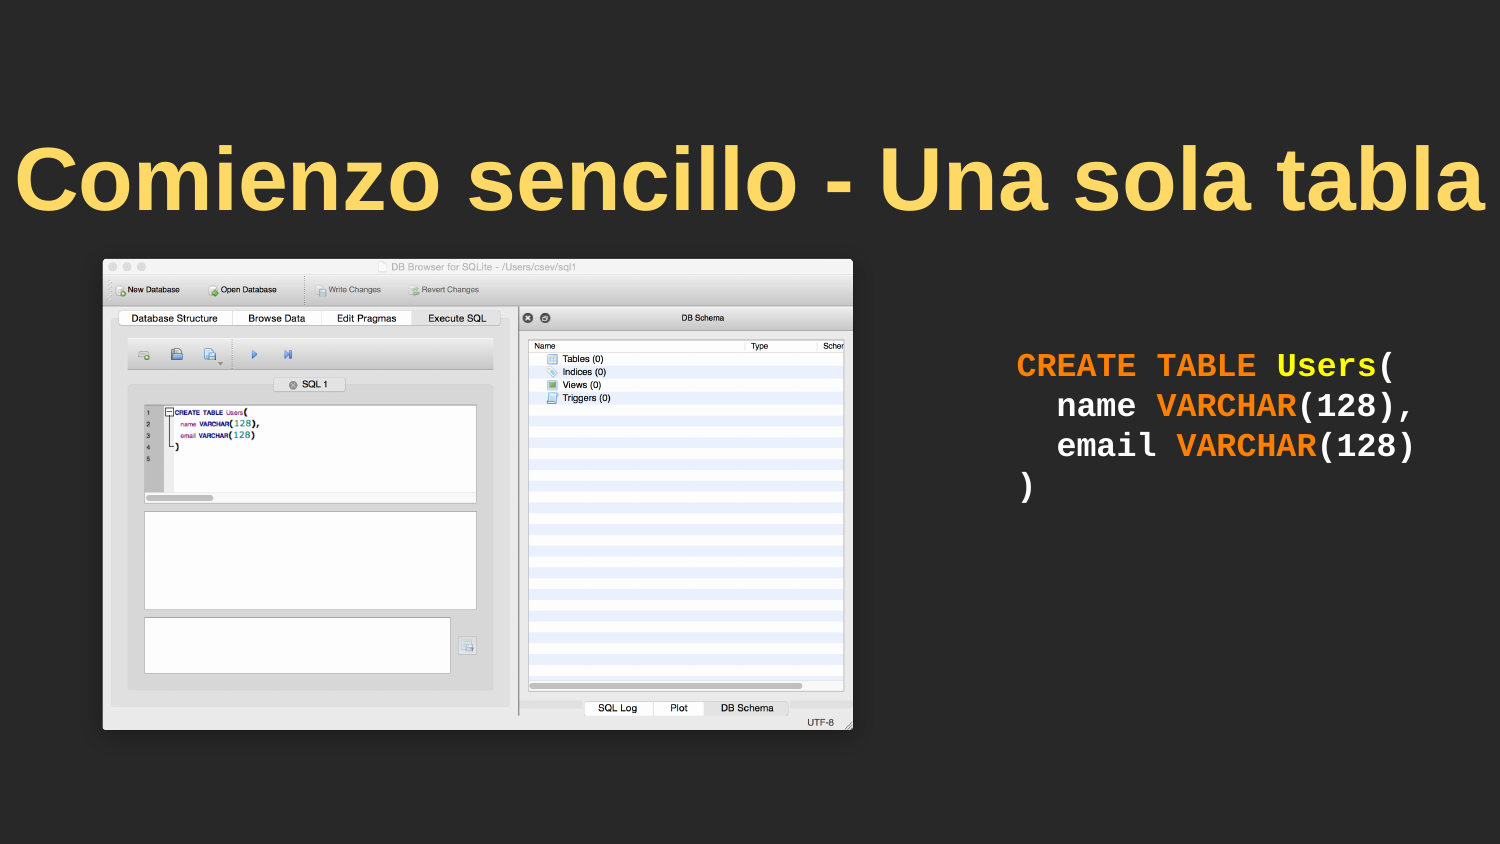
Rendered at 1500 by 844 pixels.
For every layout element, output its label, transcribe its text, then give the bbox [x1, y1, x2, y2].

title Comienzo sencillo - Una sola tabla [0, 117, 1500, 231]
picture [71, 234, 884, 766]
text_box CREATE TABLE Users( name VARCHAR(128), email VARCHAR(128) ) [1008, 339, 1441, 547]
